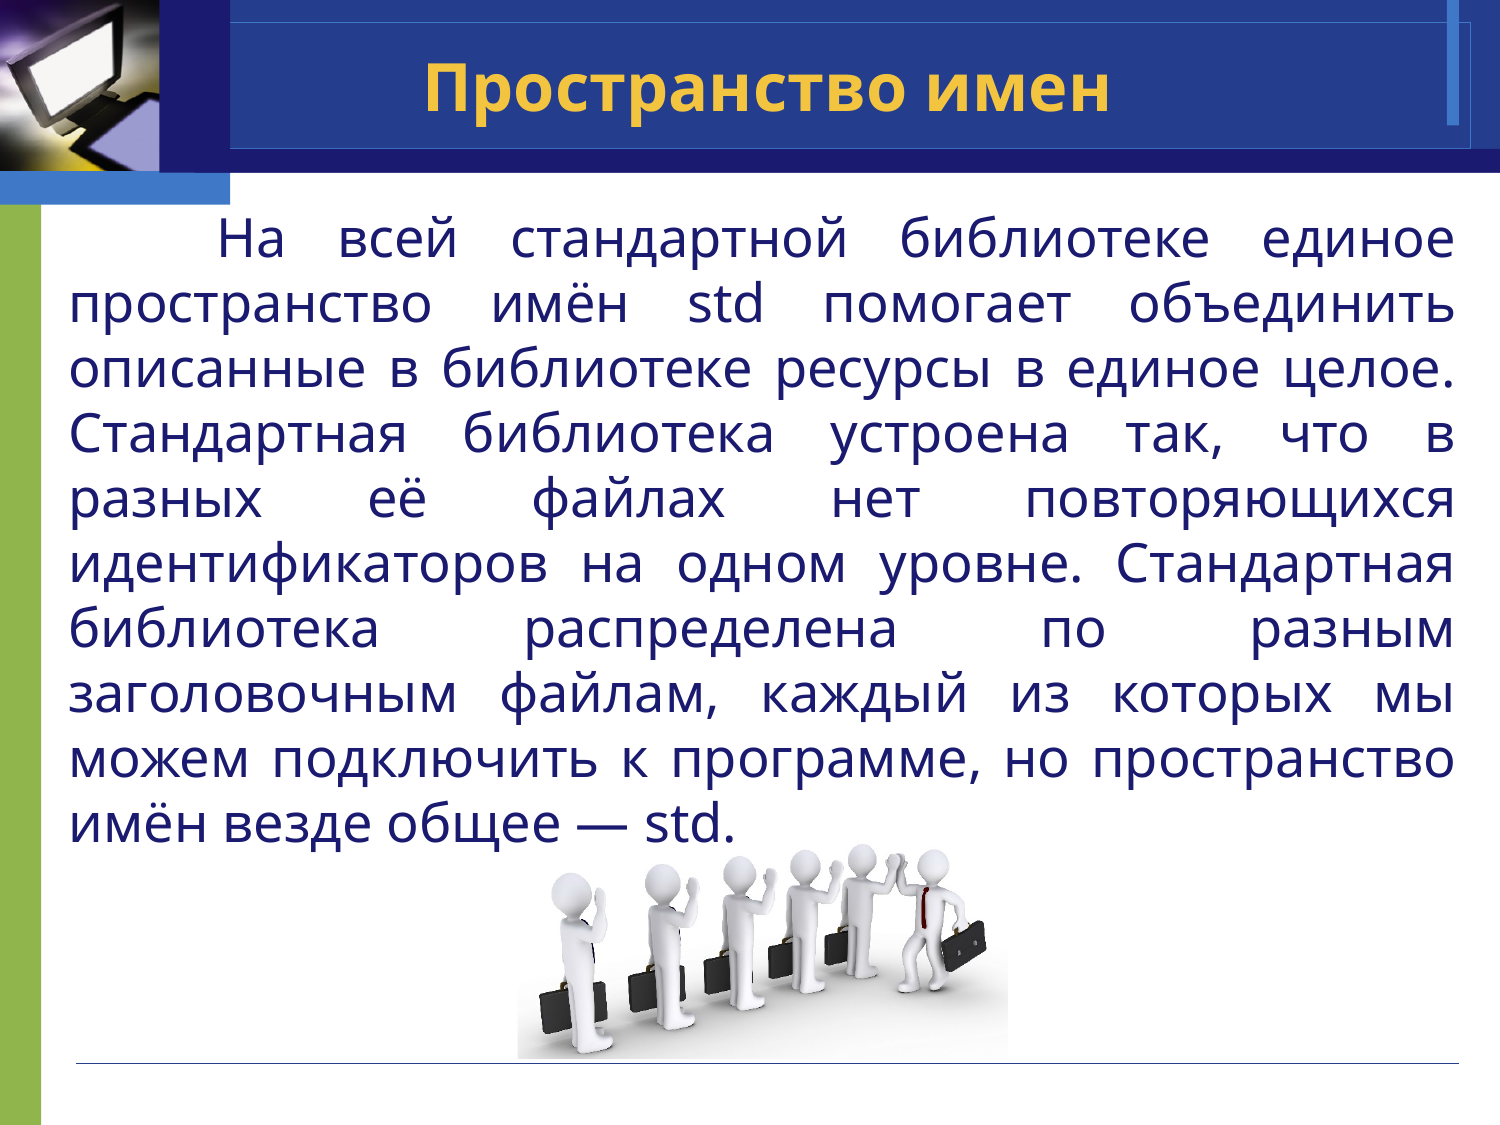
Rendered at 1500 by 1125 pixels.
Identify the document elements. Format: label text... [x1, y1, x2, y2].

picture [0, 0, 159, 171]
picture [517, 748, 1008, 1059]
list На всей стандартной библиотеке единое пространство имён std помогает объединить описанные в библиотеке ресурсы в единое целое. Стандартная библиотека устроена так, что в разных её файлах нет повторяющихся идентификаторов на одном уровне. Стандартная библиотека распределена по разным заголовочным файлам, каждый из которых мы можем подключить к программе, но пространство имён везде общее — std. [52, 196, 1473, 752]
title Пространство имен [122, 38, 1413, 131]
